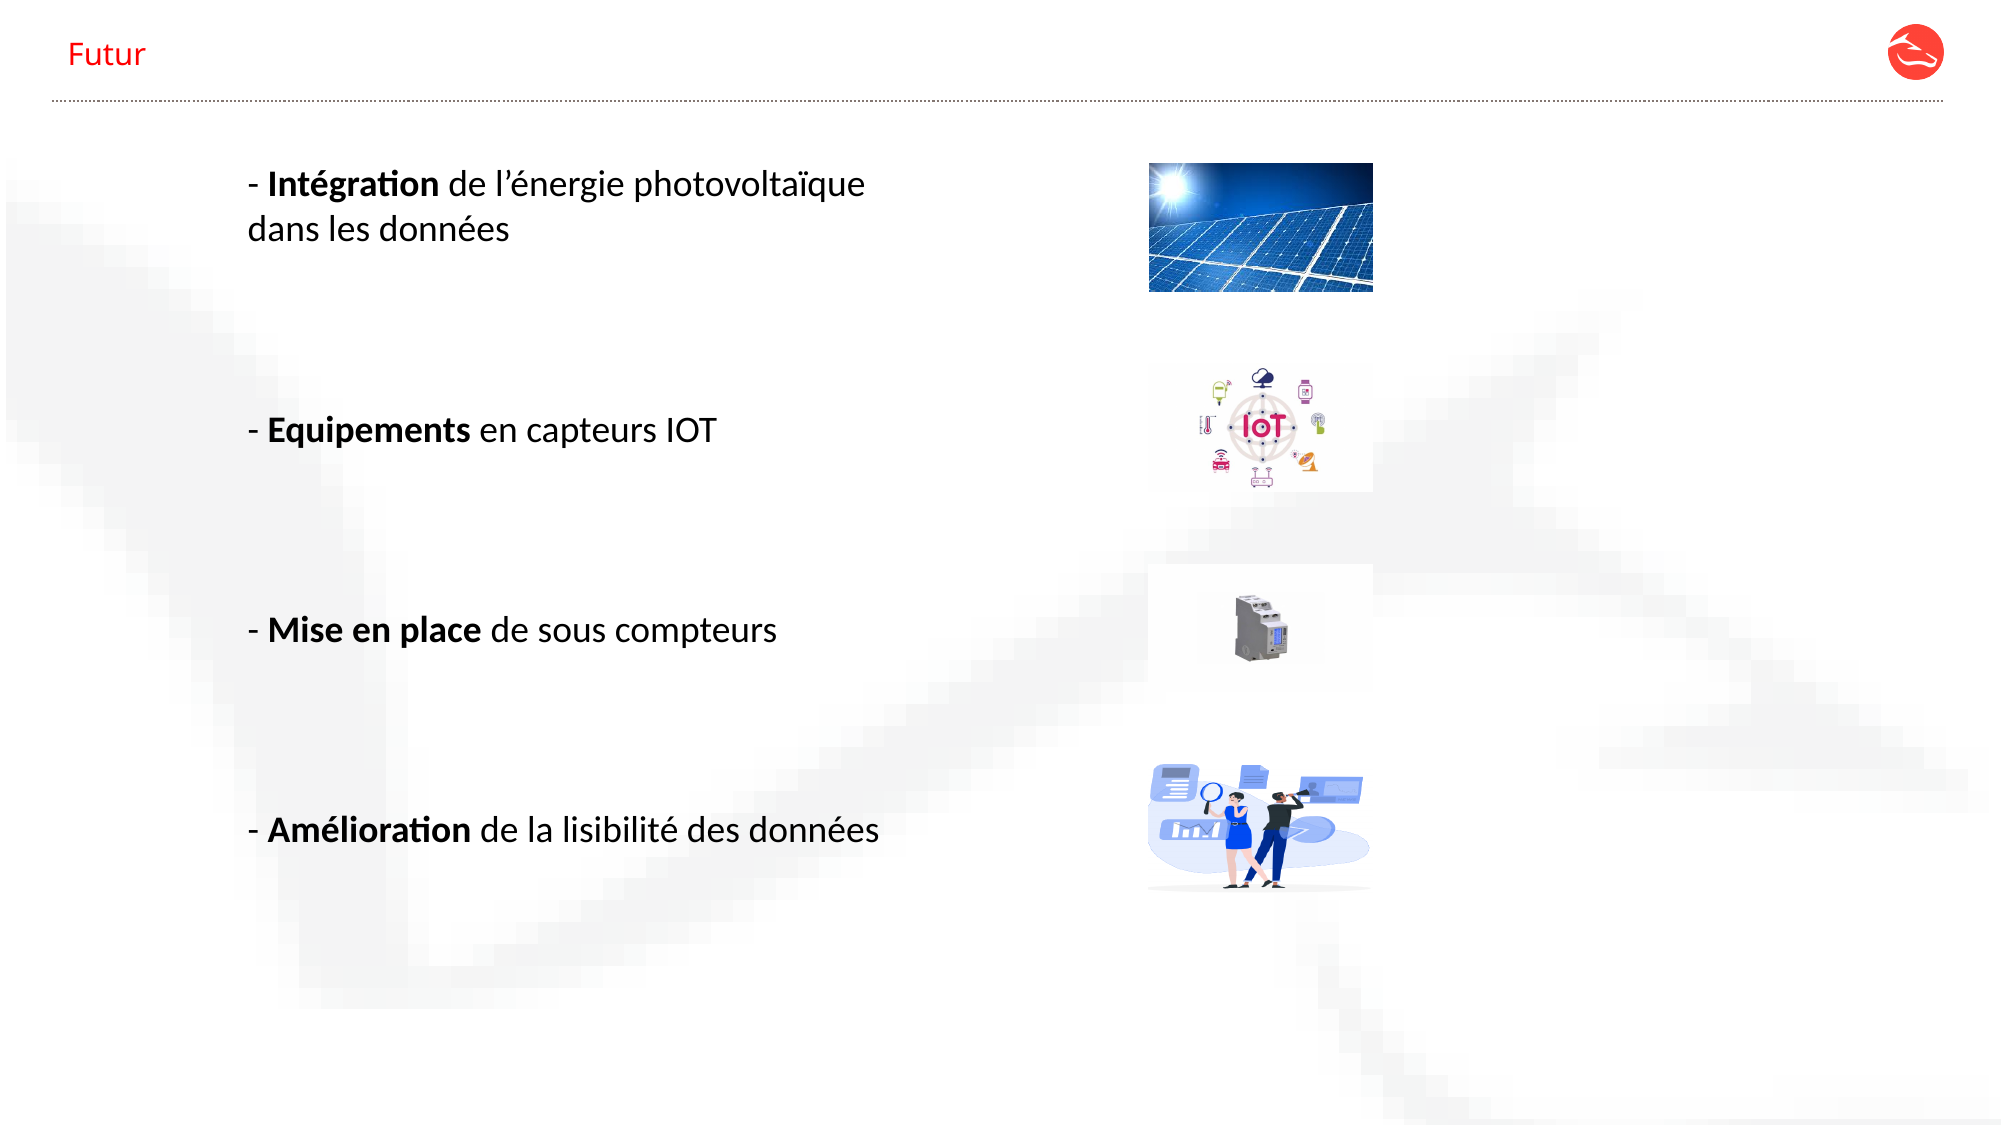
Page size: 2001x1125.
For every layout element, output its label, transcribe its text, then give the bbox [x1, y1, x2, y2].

title Futur [52, 27, 1870, 81]
picture [1148, 764, 1373, 893]
text_box - Amélioration de la lisibilité des données [232, 798, 900, 858]
picture [1149, 163, 1373, 292]
picture [1148, 564, 1373, 693]
text_box - Mise en place de sous compteurs [232, 597, 900, 658]
text_box - Intégration de l’énergie photovoltaïque dans les données [232, 151, 900, 257]
picture [1888, 24, 1944, 80]
picture [1148, 363, 1373, 492]
text_box - Equipements en capteurs IOT [232, 397, 900, 458]
